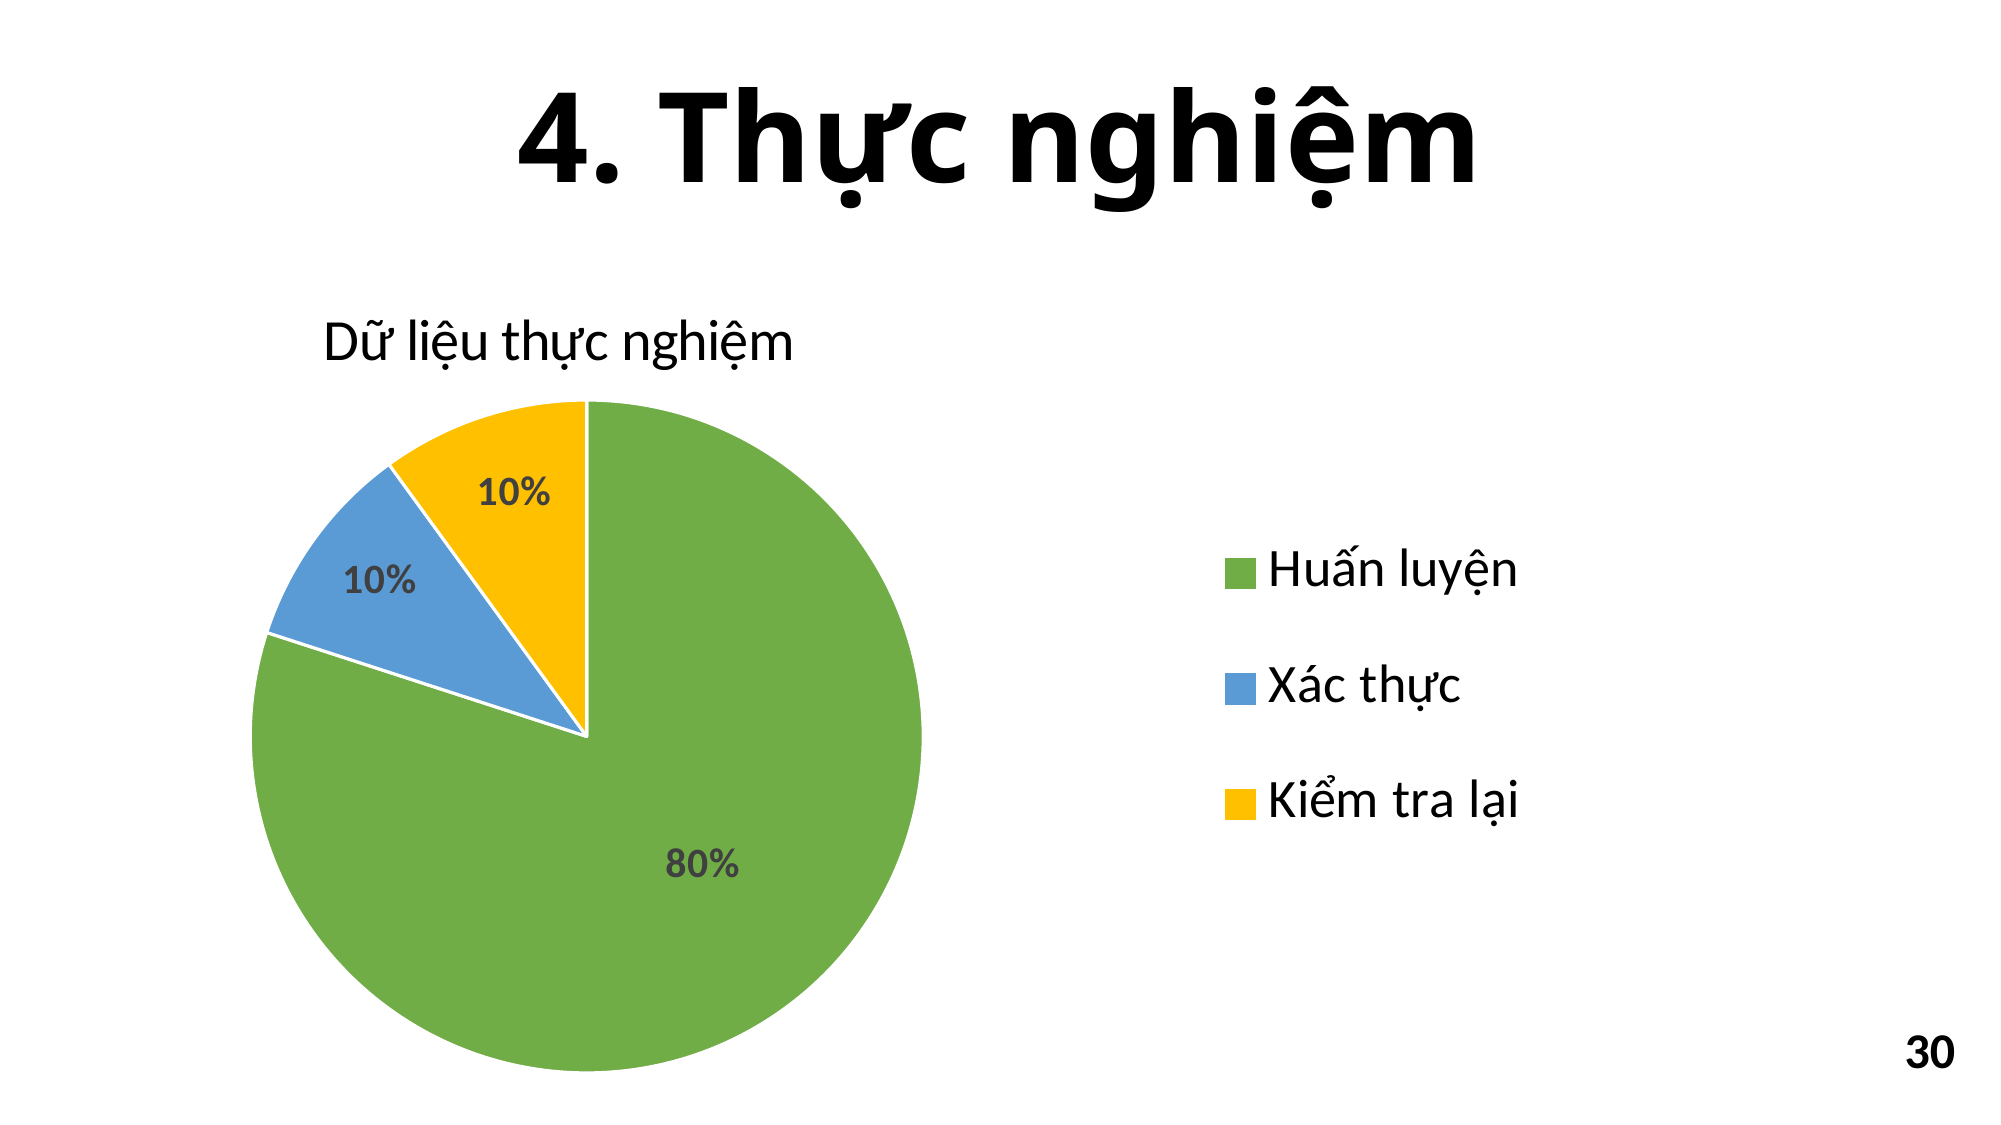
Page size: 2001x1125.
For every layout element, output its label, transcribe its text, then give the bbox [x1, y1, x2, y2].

chart [183, 257, 1816, 1109]
title 4. Thực nghiệm [249, 50, 1750, 217]
text_box 30 [1889, 1011, 1979, 1086]
